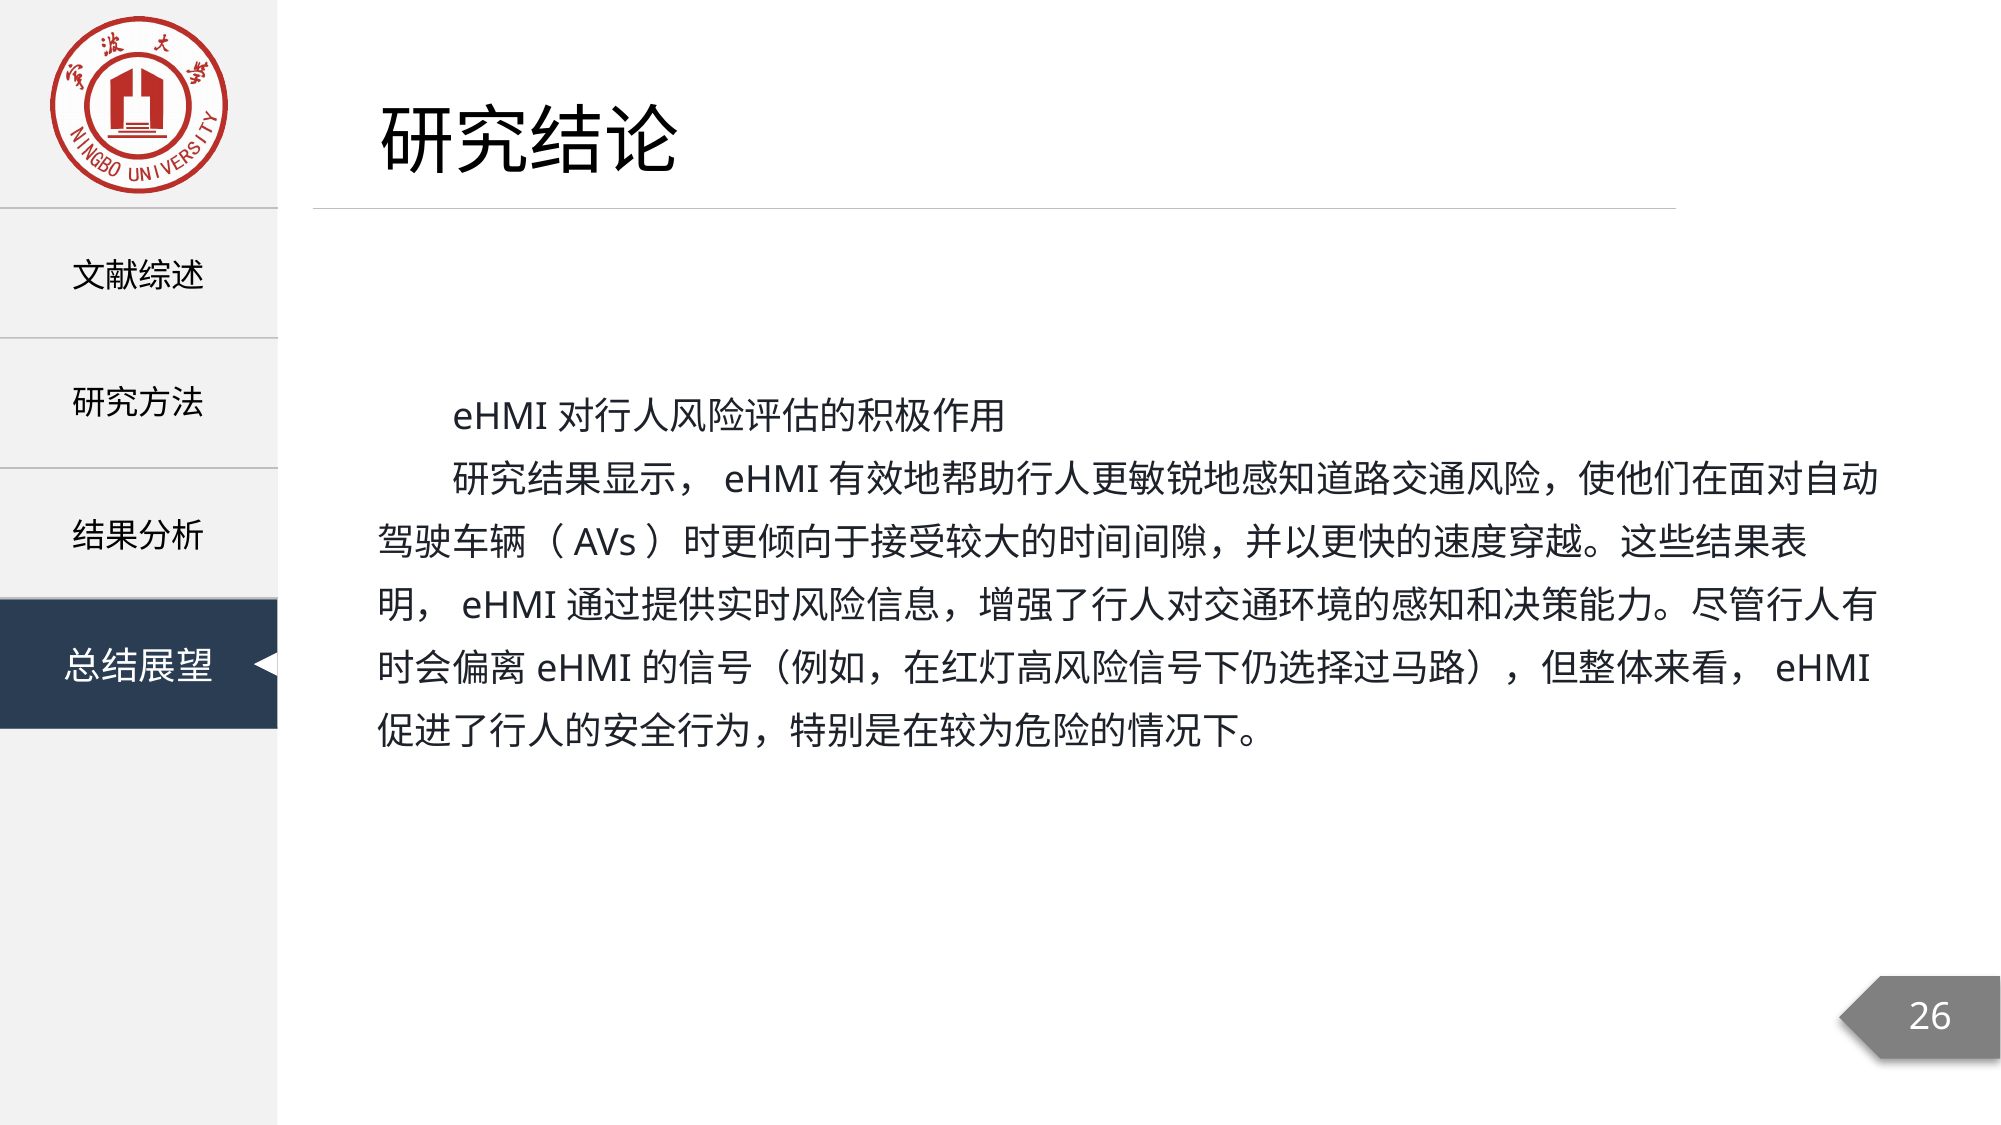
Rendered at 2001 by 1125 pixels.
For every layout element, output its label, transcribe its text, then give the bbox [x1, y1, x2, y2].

text_box 研究结论 [364, 85, 695, 190]
text_box eHMI对行人风险评估的积极作用 研究结果显示，eHMI有效地帮助行人更敏锐地感知道路交通风险，使他们在面对自动驾驶车辆（AVs）时更倾向于接受较大的时间间隙，并以更快的速度穿越。这些结果表明，eHMI通过提供实时风险信息，增强了行人对交通环境的感知和决策能力。尽管行人有时会偏离eHMI的信号（例如，在红灯高风险信号下仍选择过马路），但整体来看，eHMI促进了行人的安全行为，特别是在较为危险的情况下。 [362, 367, 1930, 760]
picture [50, 16, 228, 194]
